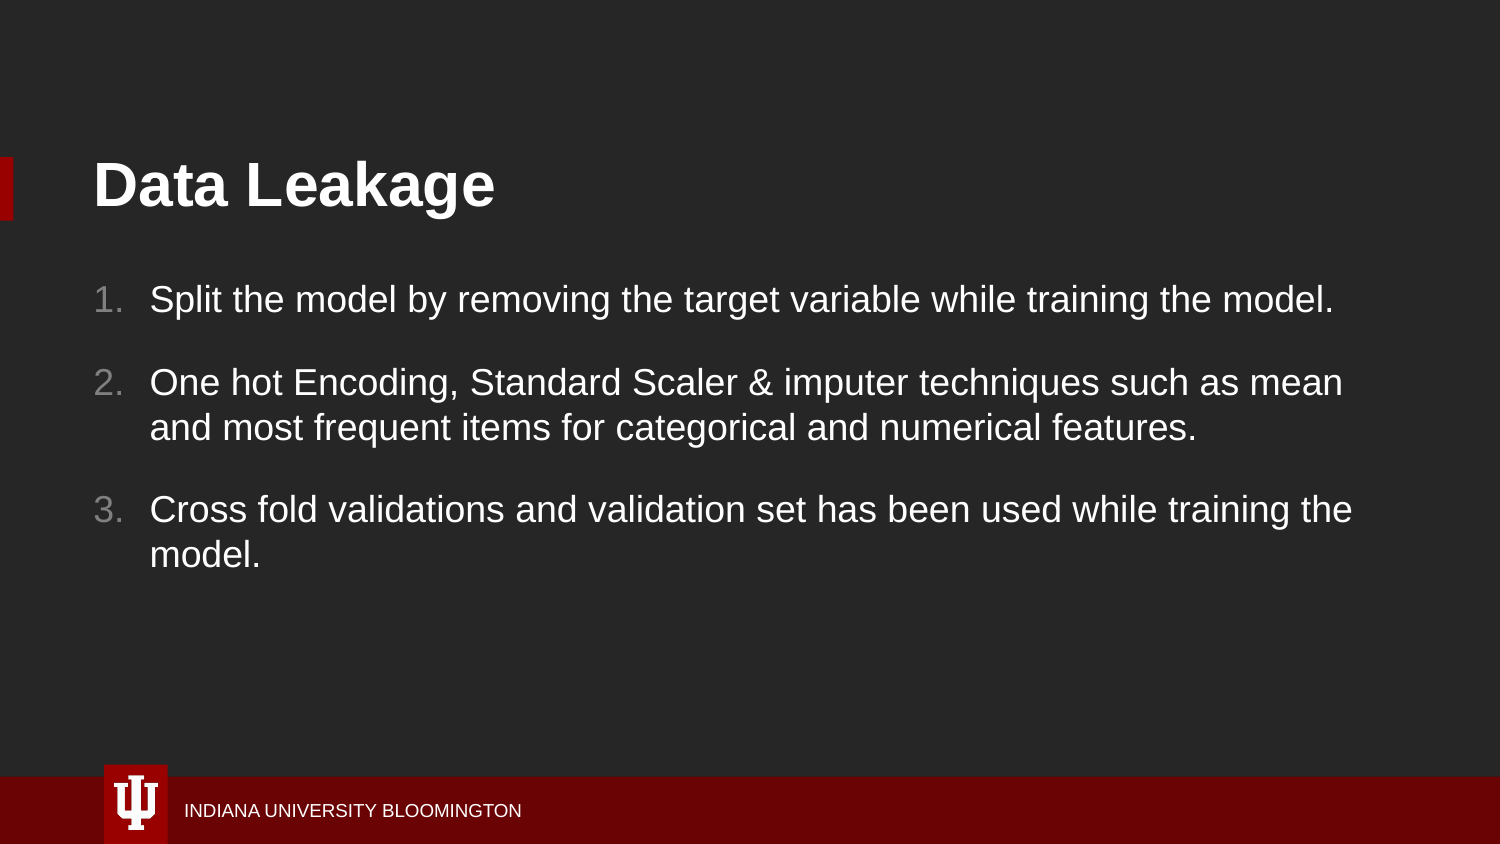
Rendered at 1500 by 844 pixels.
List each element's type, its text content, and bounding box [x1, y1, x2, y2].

picture [114, 775, 158, 830]
title Data Leakage [85, 124, 1400, 240]
list Split the model by removing the target variable while training the model. One hot Encoding, Standard Scaler & imputer techniques such as mean and most frequent items for categorical and numerical features. Cross fold validations and validation set has been used while training the model. [85, 266, 1401, 731]
